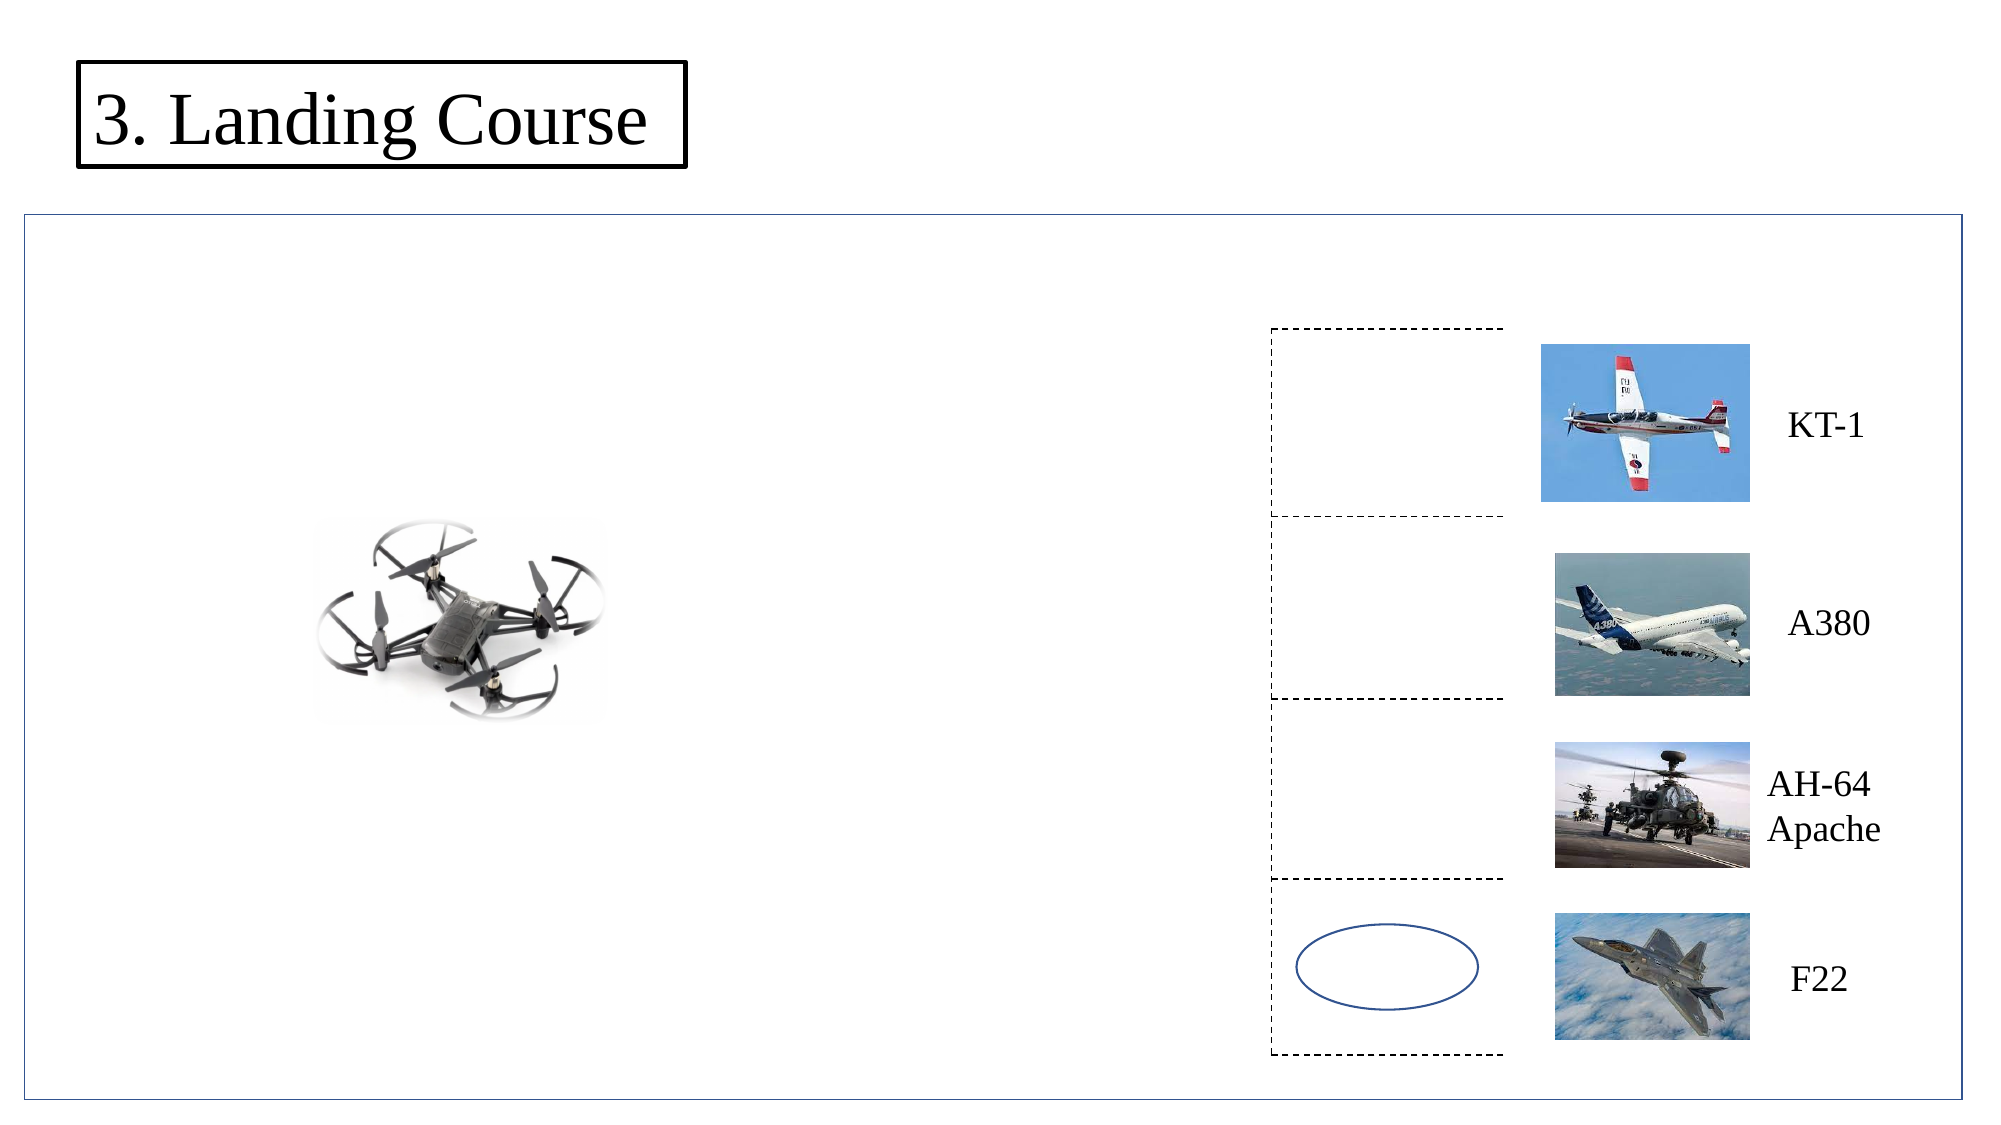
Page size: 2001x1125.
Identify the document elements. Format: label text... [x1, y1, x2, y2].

text_box 3. Landing Course [78, 61, 686, 167]
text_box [1271, 327, 1504, 1056]
picture [1555, 742, 1750, 868]
text_box [24, 214, 1963, 1101]
text_box AH-64 Apache [1752, 751, 1917, 857]
picture [1555, 553, 1750, 696]
picture [1555, 913, 1750, 1040]
picture [1541, 344, 1750, 502]
text_box A380 [1773, 591, 1891, 651]
picture [311, 515, 609, 727]
text_box F22 [1775, 946, 1894, 1007]
text_box KT-1 [1773, 392, 1891, 453]
